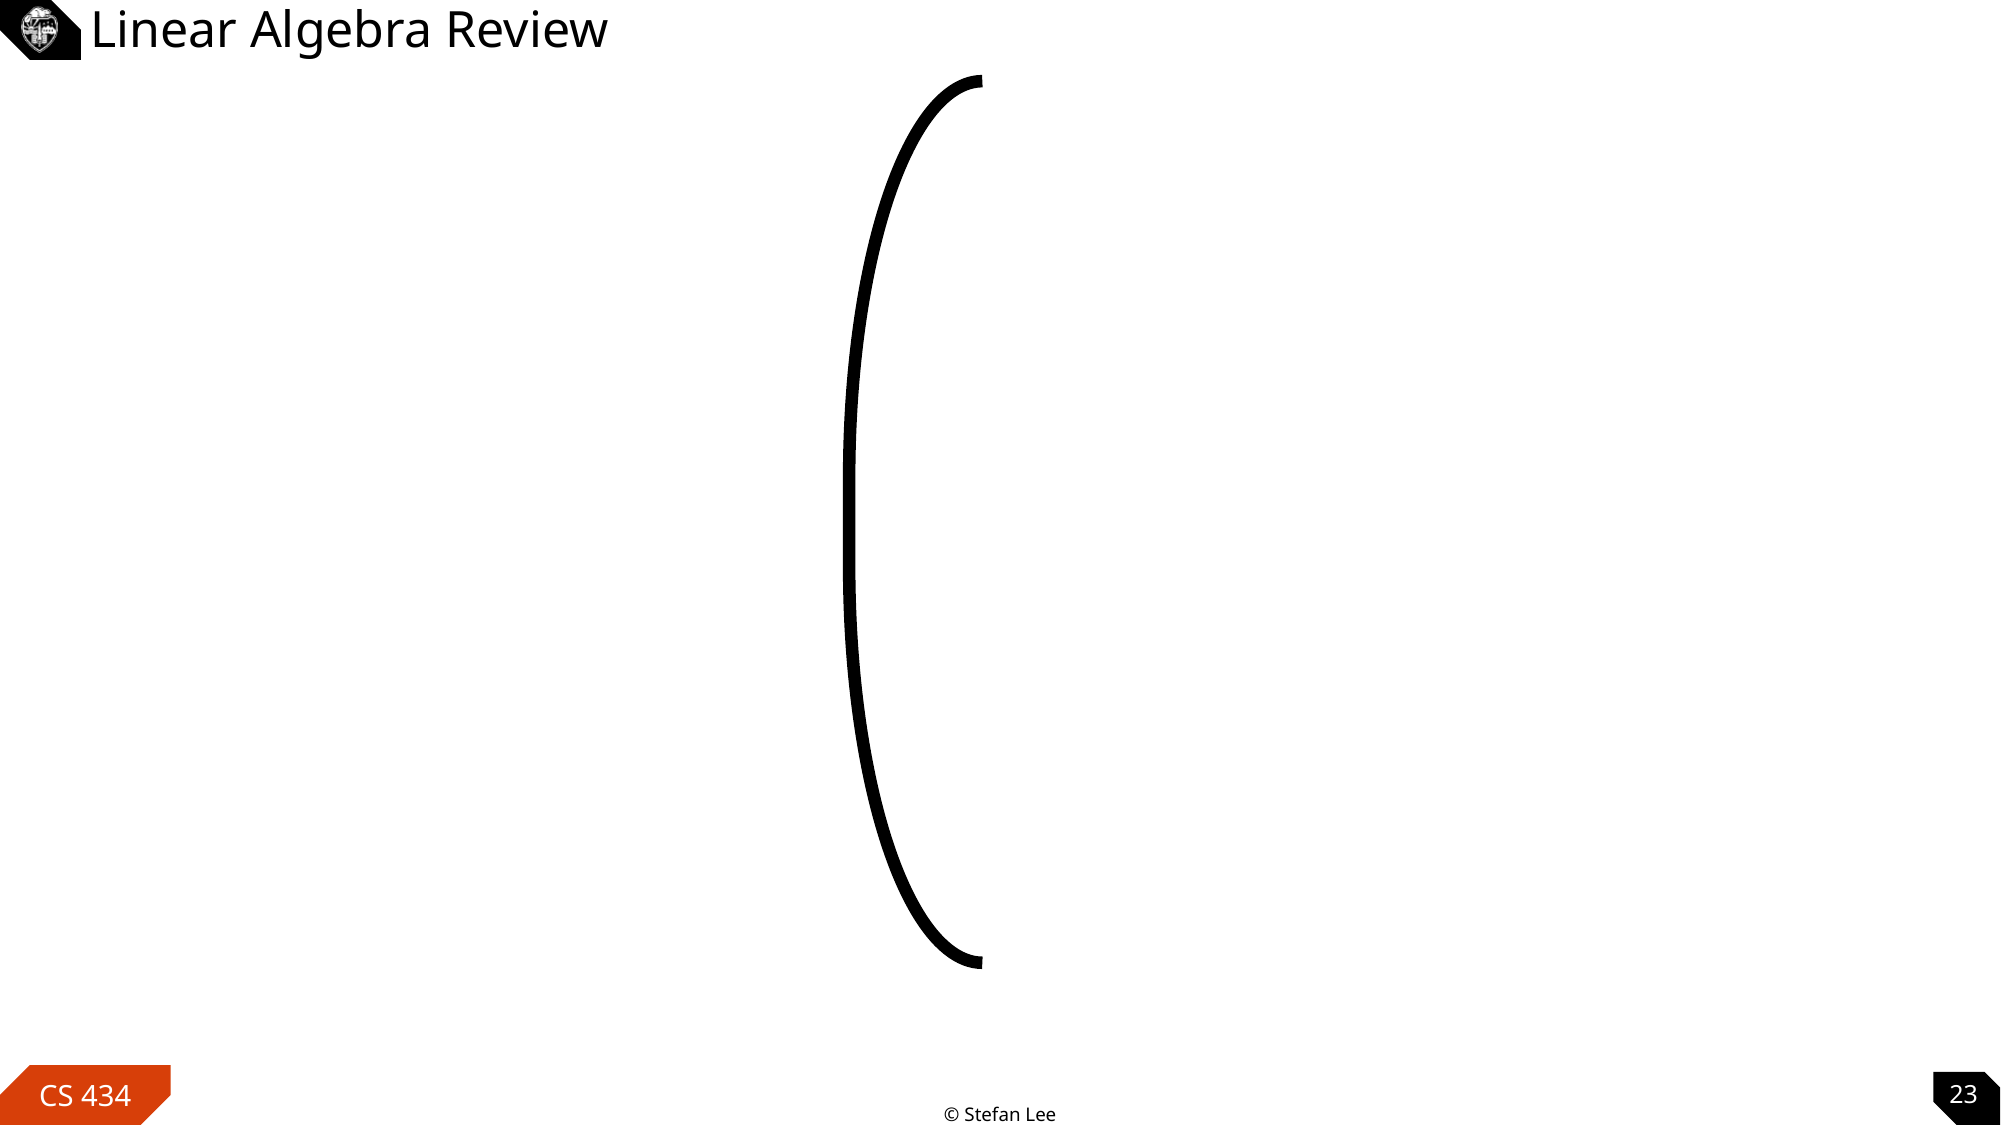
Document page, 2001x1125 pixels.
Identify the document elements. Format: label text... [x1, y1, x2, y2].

slide_number 23 [1933, 1071, 1994, 1119]
text_box [848, 80, 983, 964]
title Linear Algebra Review [0, 1, 1699, 61]
